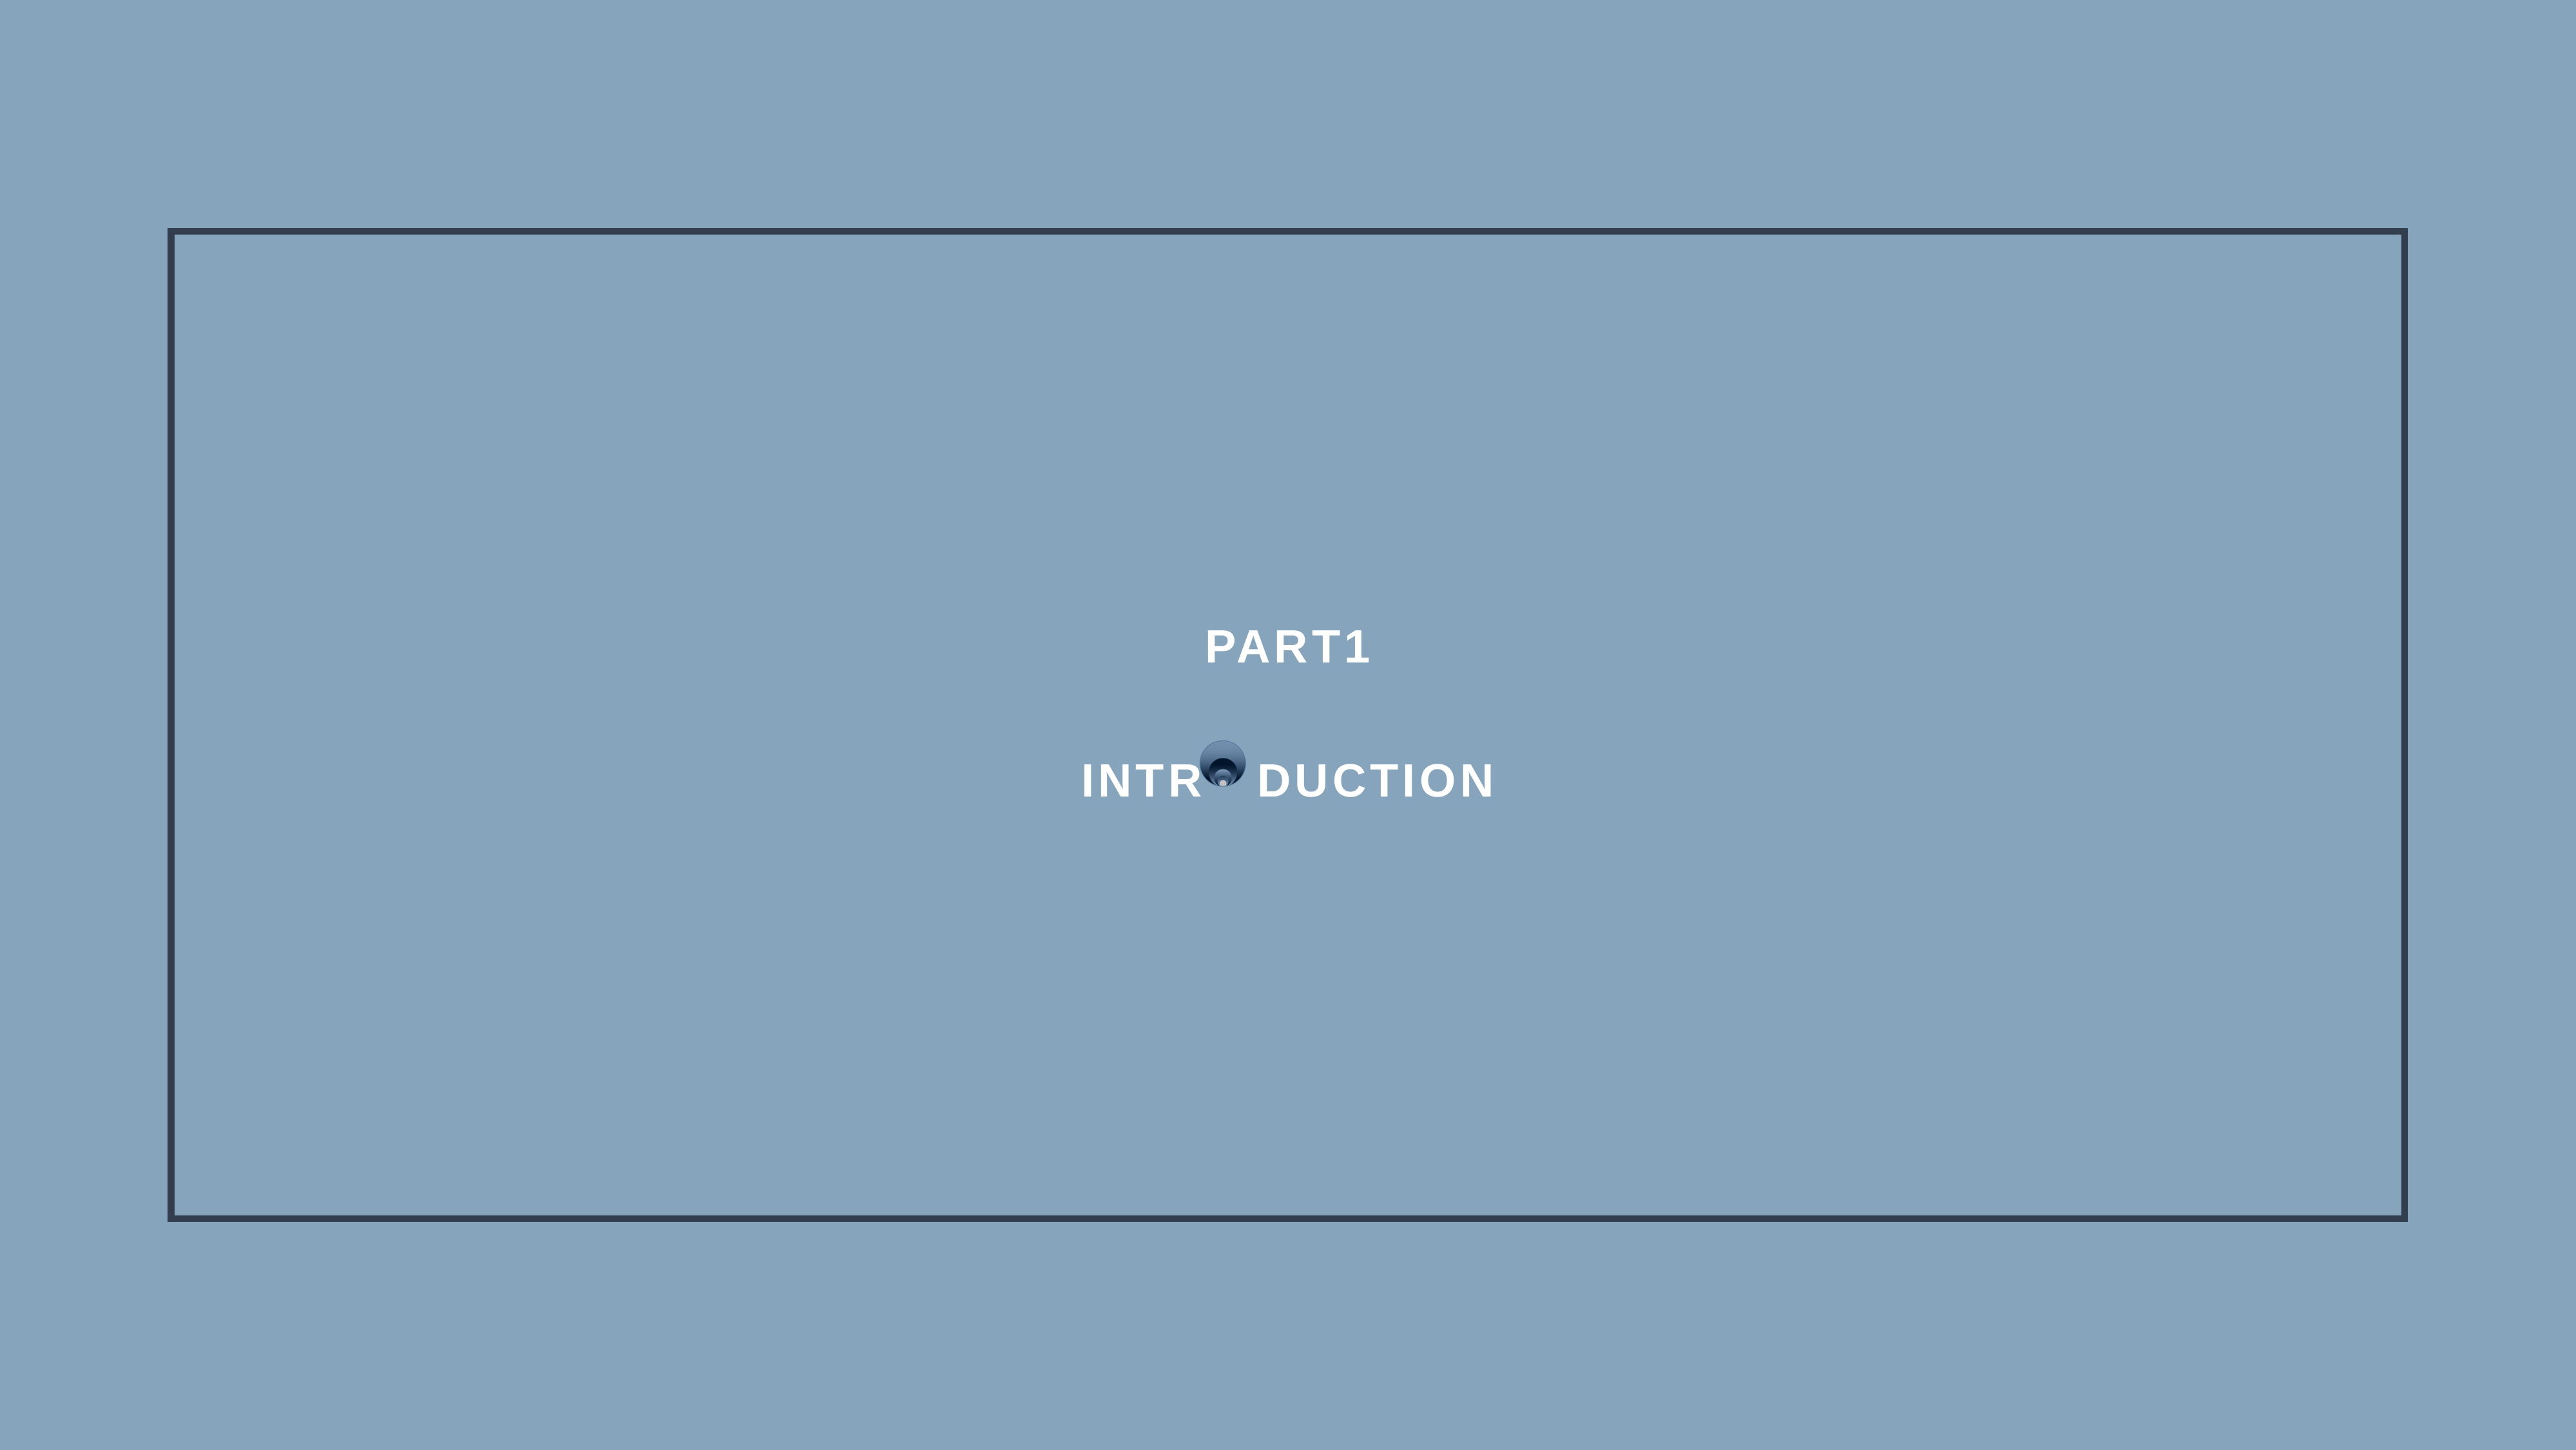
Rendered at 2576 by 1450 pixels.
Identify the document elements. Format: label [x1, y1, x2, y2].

text_box [171, 231, 2405, 1219]
text_box [1199, 740, 1246, 787]
text_box [0, 0, 2576, 1450]
